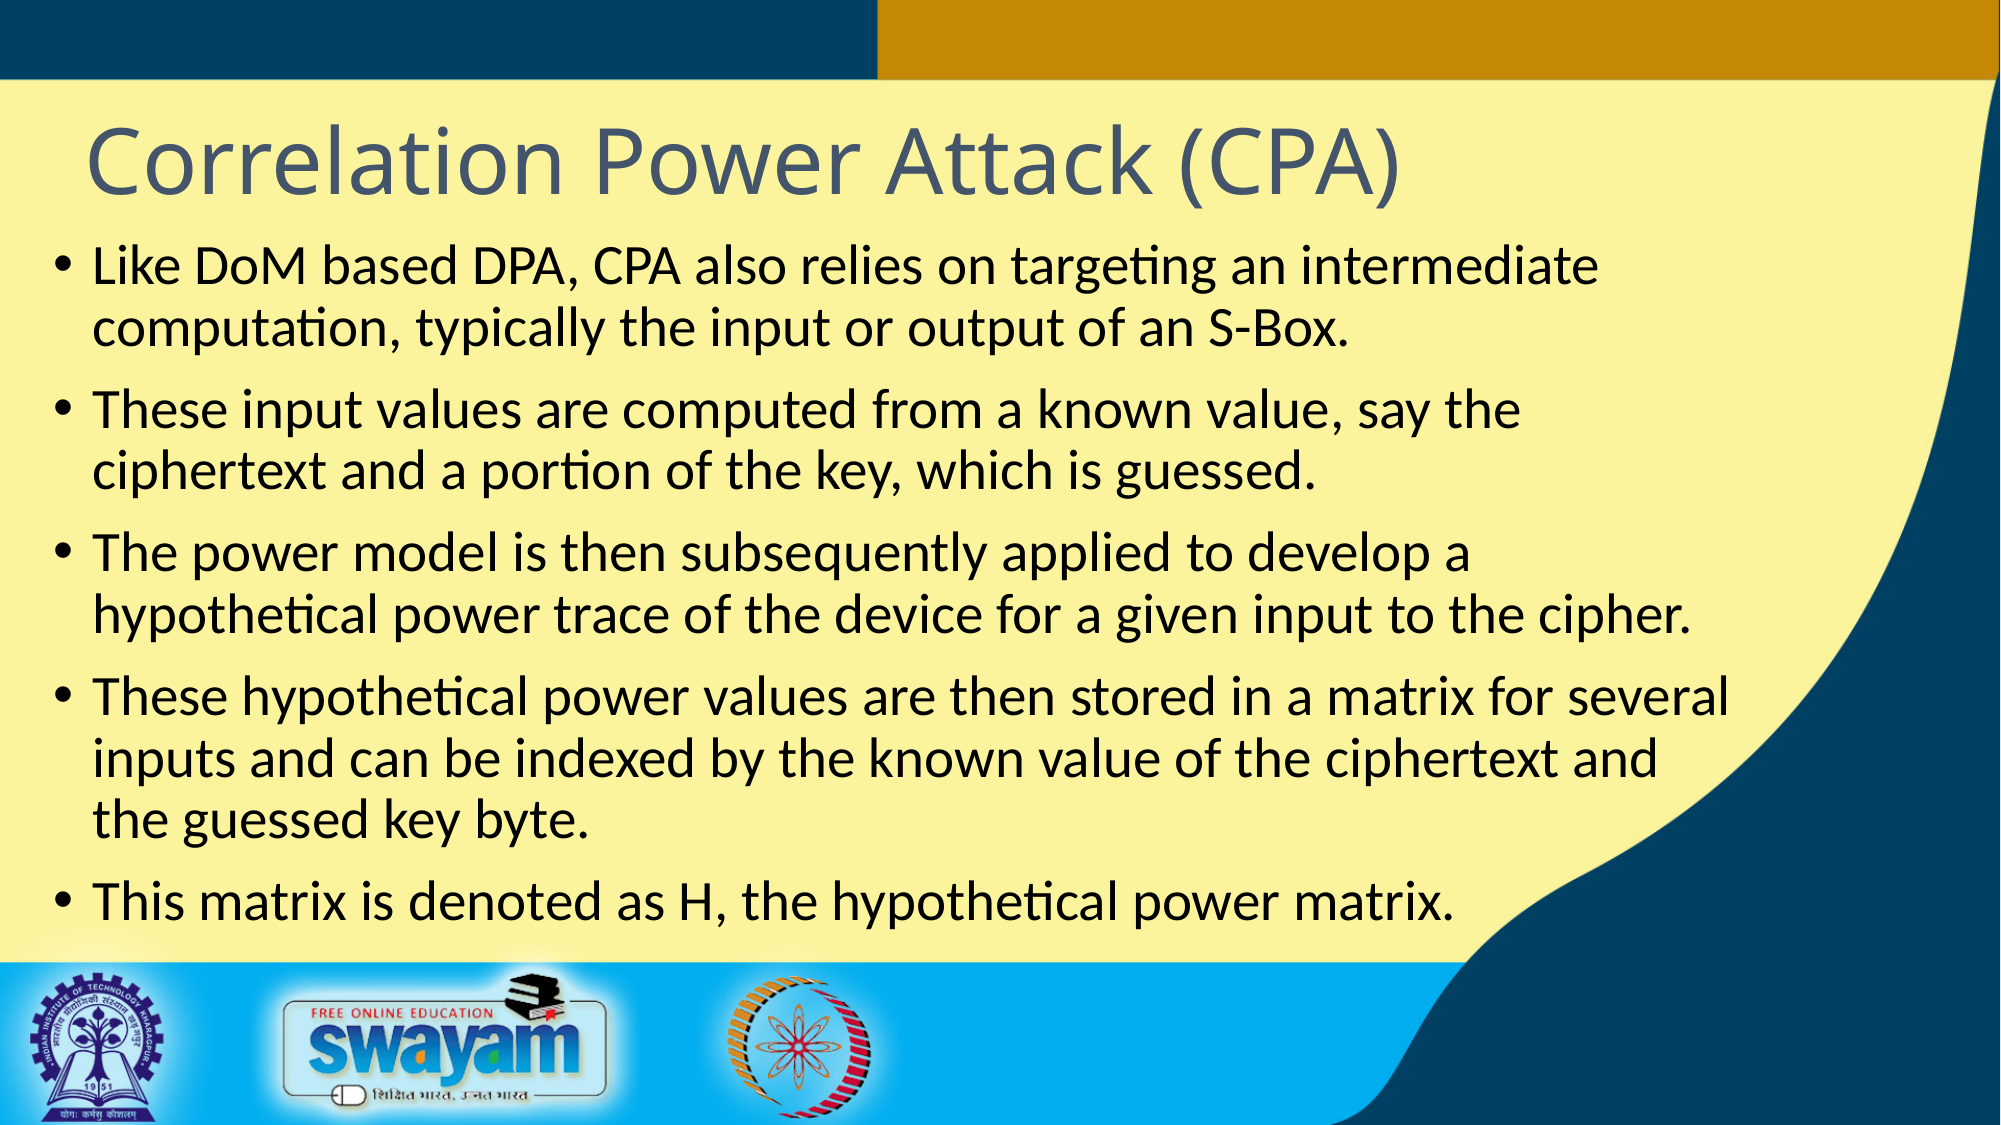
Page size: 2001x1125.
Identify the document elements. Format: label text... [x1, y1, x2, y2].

picture [1425, 1016, 1433, 1023]
title Correlation Power Attack (CPA) [69, 56, 1795, 274]
picture [0, 0, 2001, 1125]
list Like DoM based DPA, CPA also relies on targeting an intermediate computation, typically the input or output of an S-Box. These input values are computed from a known value, say the ciphertext and a portion of the key, which is guessed. The power model is then subsequently applied to develop a hypothetical power trace of the device for a given input to the cipher. These hypothetical power values are then stored in a matrix for several inputs and can be indexed by the known value of the ciphertext and the guessed key byte. This matrix is denoted as H, the hypothetical power matrix. [38, 227, 1764, 942]
